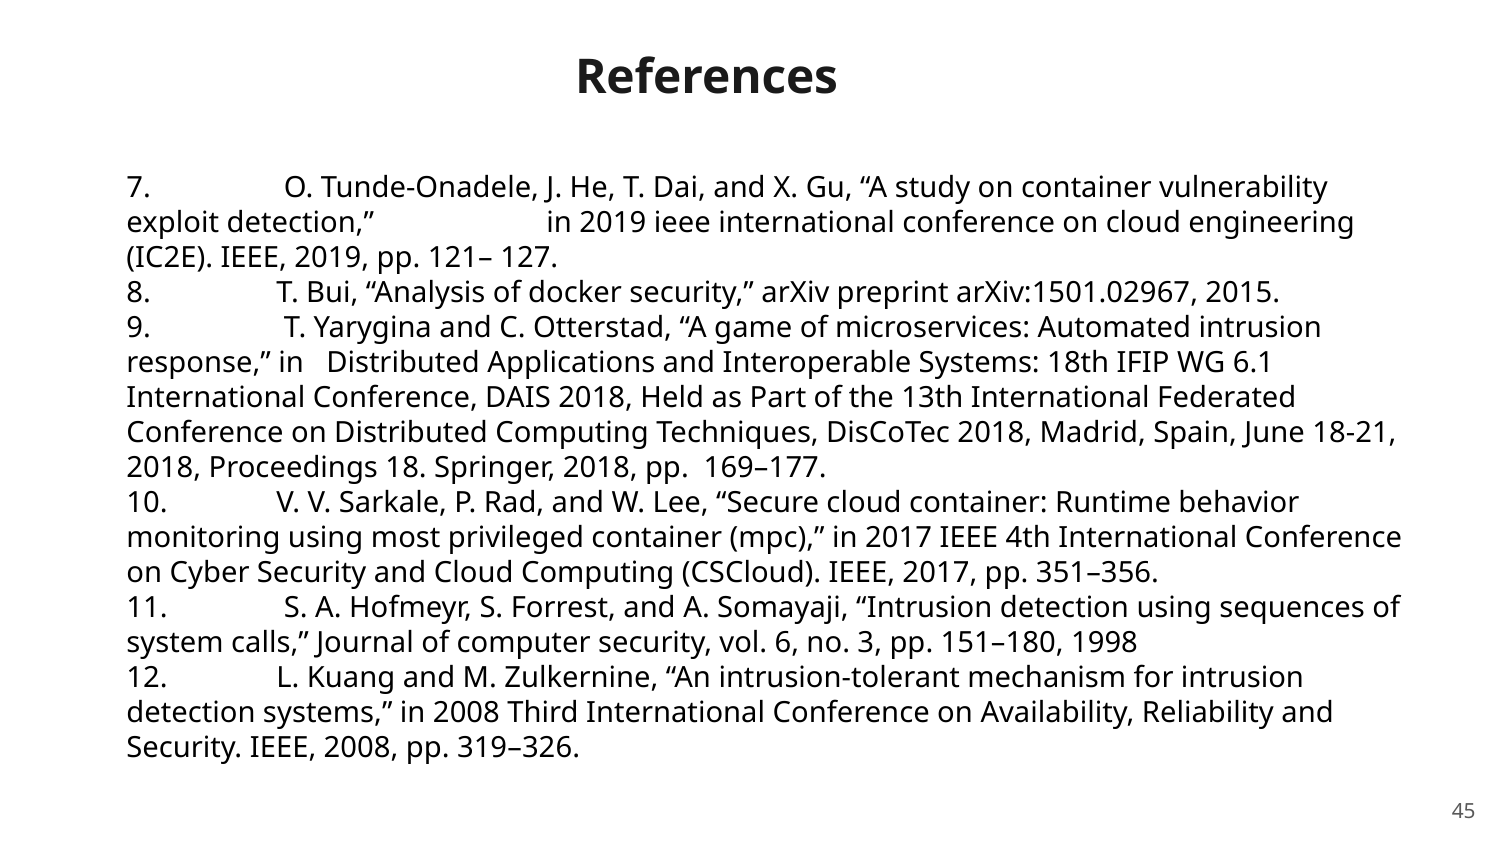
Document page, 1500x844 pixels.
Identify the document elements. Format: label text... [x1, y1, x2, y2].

slide_number ‹#› [1400, 779, 1491, 844]
title References [204, 31, 1310, 119]
text_box 7. O. Tunde-Onadele, J. He, T. Dai, and X. Gu, “A study on container vulnerability exploit detection,” in 2019 ieee international conference on cloud engineering (IC2E). IEEE, 2019, pp. 121– 127. 8. T. Bui, “Analysis of docker security,” arXiv preprint arXiv:1501.02967, 2015. 9. T. Yarygina and C. Otterstad, “A game of microservices: Automated intrusion response,” in Distributed Applications and Interoperable Systems: 18th IFIP WG 6.1 International Conference, DAIS 2018, Held as Part of the 13th International Federated Conference on Distributed Computing Techniques, DisCoTec 2018, Madrid, Spain, June 18-21, 2018, Proceedings 18. Springer, 2018, pp. 169–177. 10. V. V. Sarkale, P. Rad, and W. Lee, “Secure cloud container: Runtime behavior monitoring using most privileged container (mpc),” in 2017 IEEE 4th International Conference on Cyber Security and Cloud Computing (CSCloud). IEEE, 2017, pp. 351–356. 11. S. A. Hofmeyr, S. Forrest, and A. Somayaji, “Intrusion detection using sequences of system calls,” Journal of computer security, vol. 6, no. 3, pp. 151–180, 1998 12. L. Kuang and M. Zulkernine, “An intrusion-tolerant mechanism for intrusion detection systems,” in 2008 Third International Conference on Availability, Reliability and Security. IEEE, 2008, pp. 319–326. [111, 153, 1434, 778]
